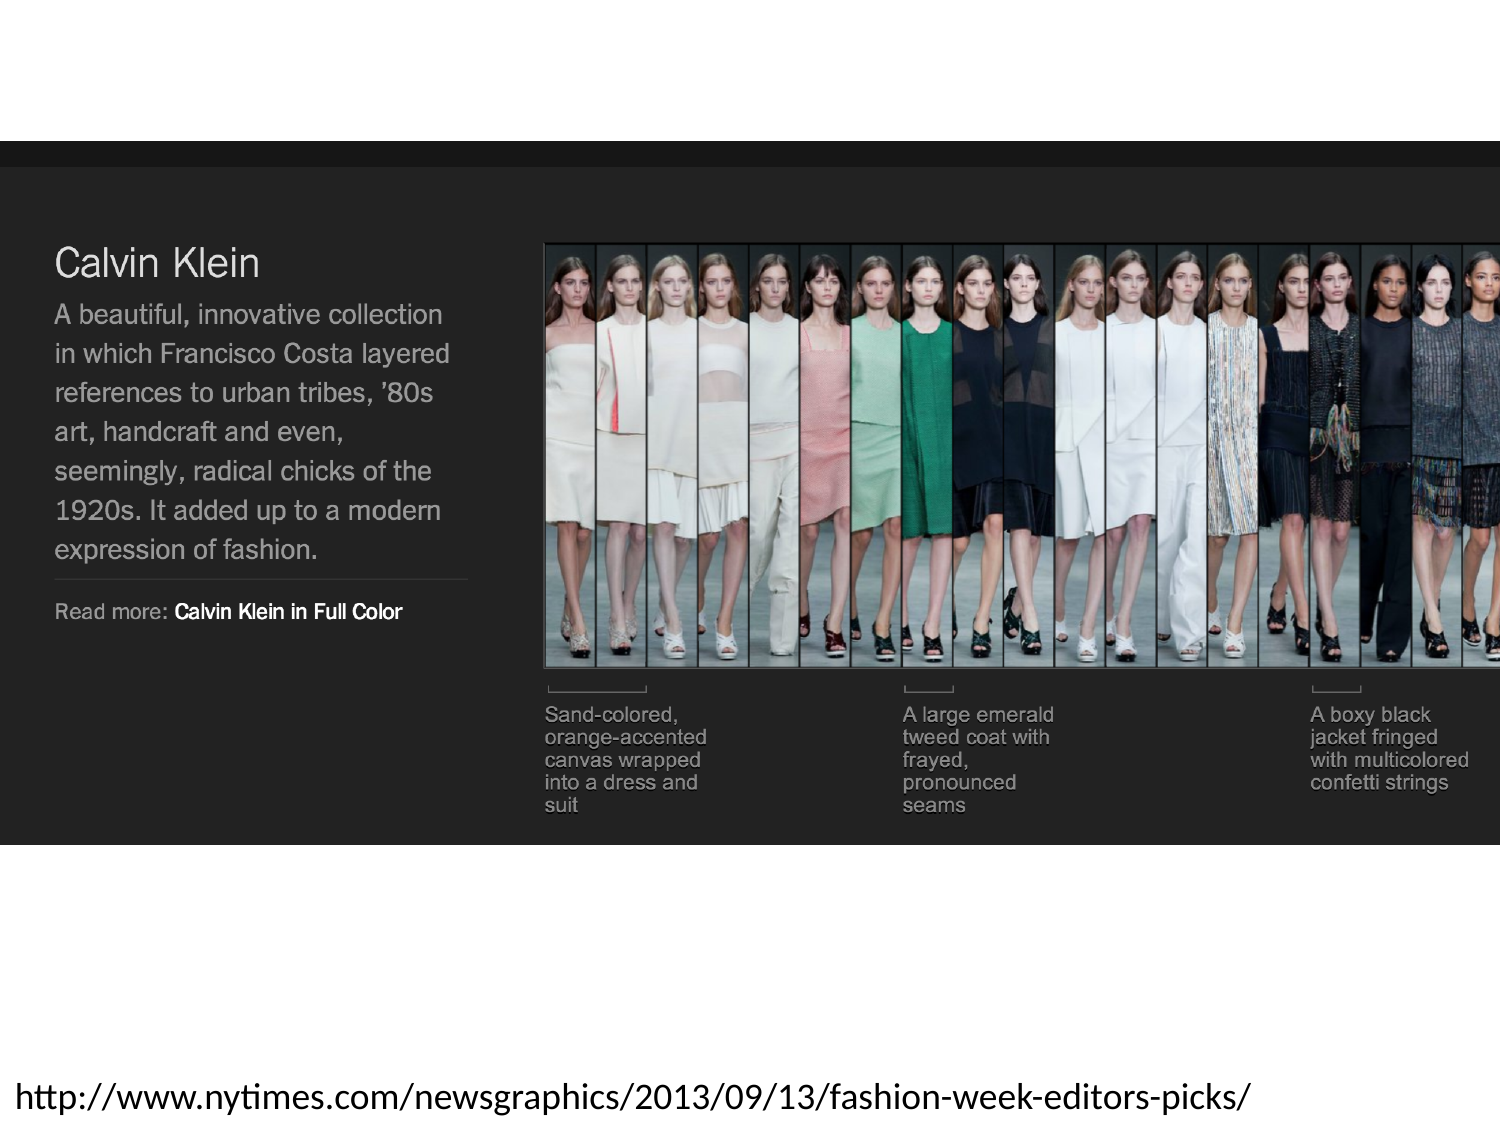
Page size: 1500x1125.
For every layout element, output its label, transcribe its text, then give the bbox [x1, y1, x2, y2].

text_box http://www.nytimes.com/newsgraphics/2013/09/13/fashion-week-editors-picks/ [0, 1064, 1500, 1125]
picture [0, 141, 1500, 845]
